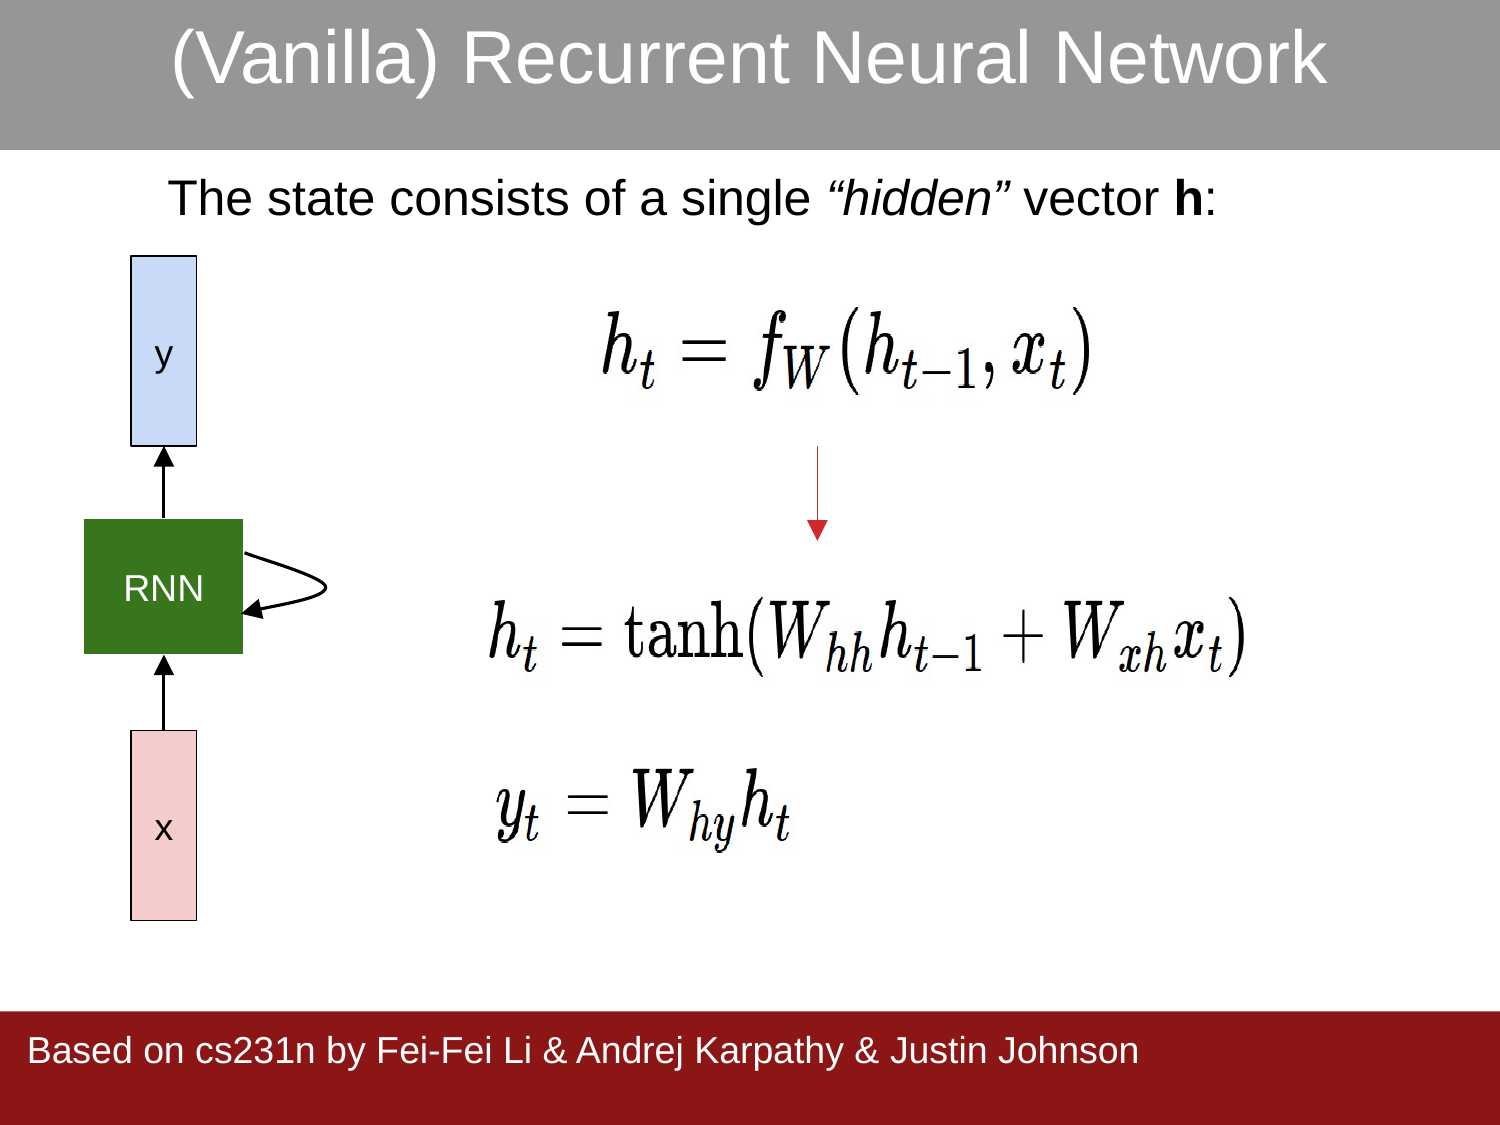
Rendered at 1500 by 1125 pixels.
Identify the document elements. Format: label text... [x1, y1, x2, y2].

picture [489, 756, 796, 853]
picture [598, 297, 1096, 408]
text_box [83, 255, 327, 921]
text_box The state consists of a single “hidden” vector h: [152, 149, 1327, 260]
picture [489, 584, 1246, 681]
text_box (Vanilla) Recurrent Neural Network [152, 0, 1348, 89]
